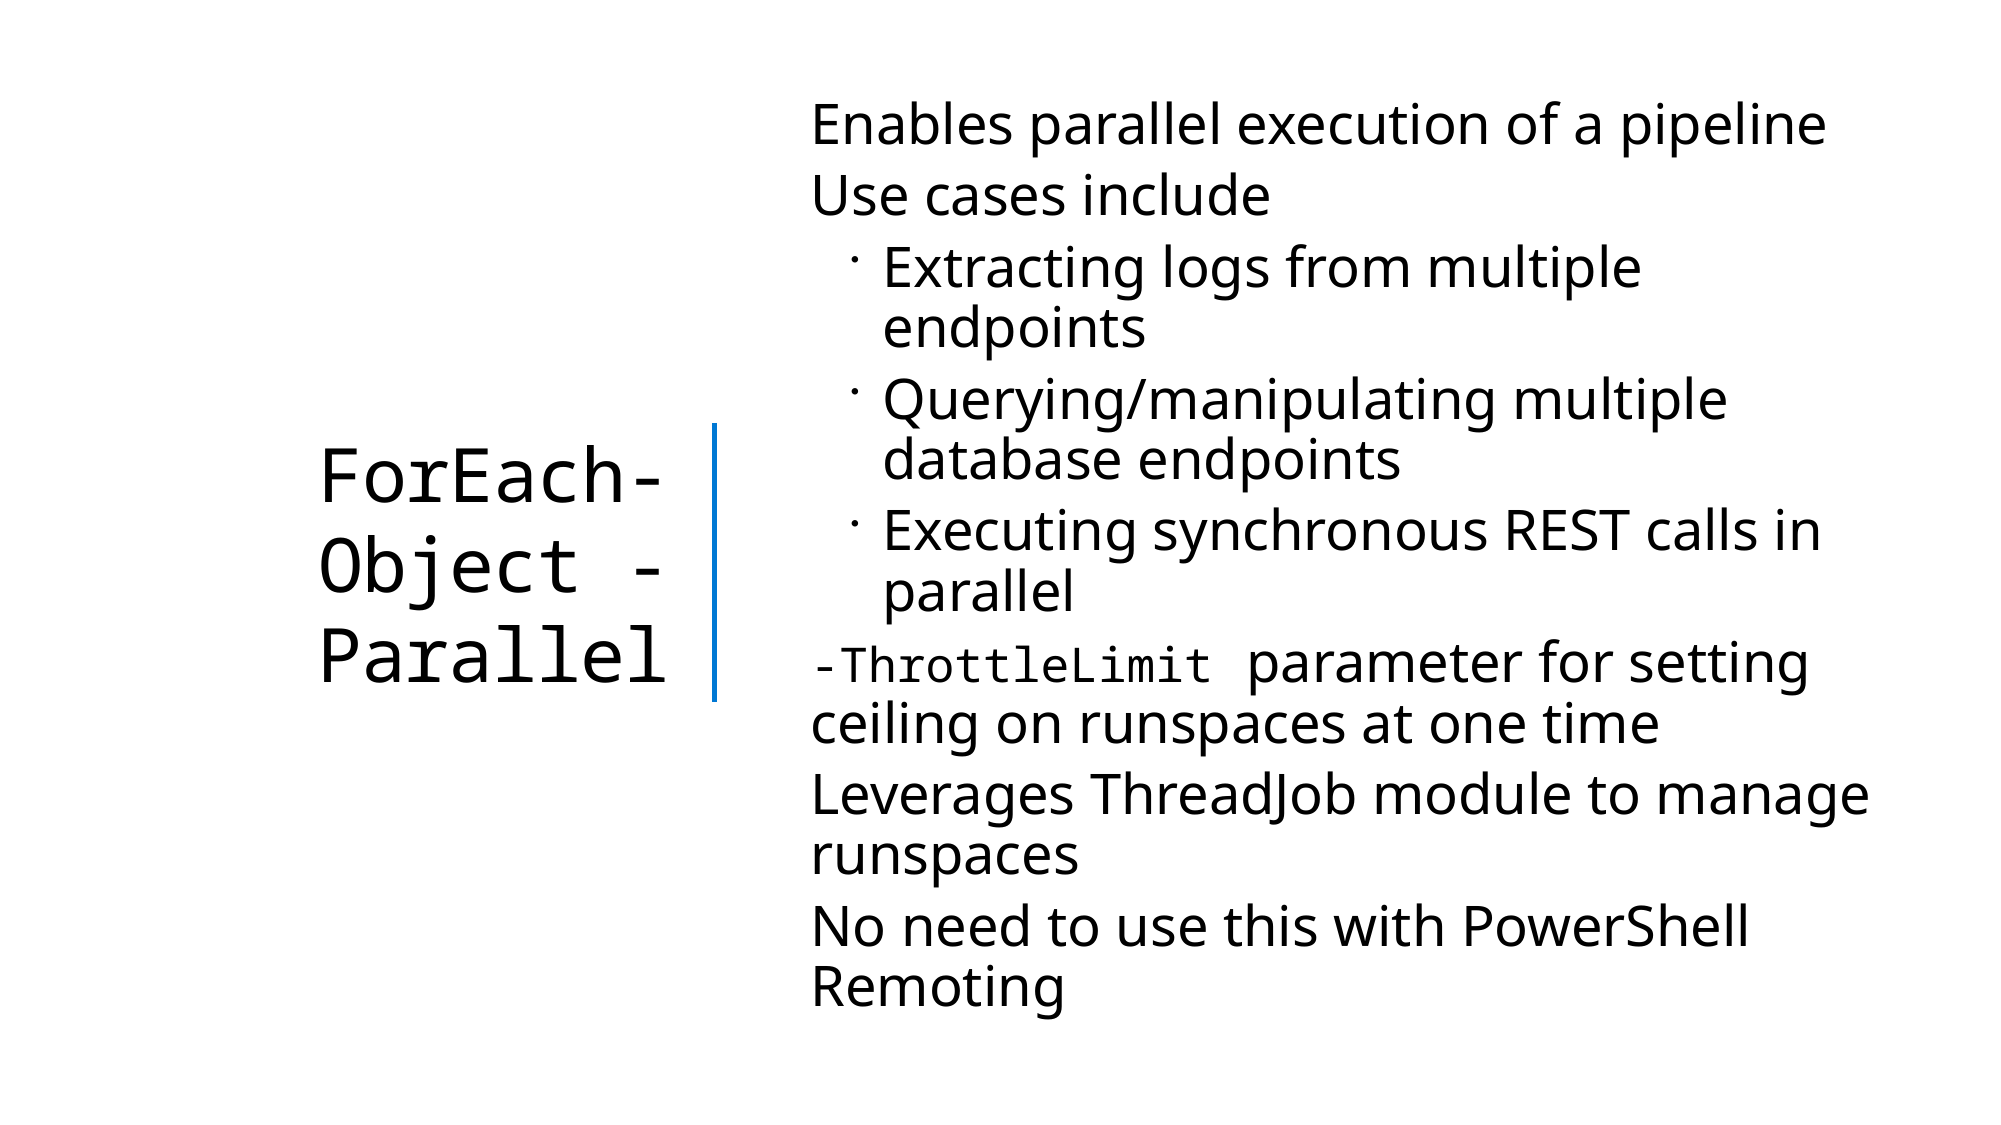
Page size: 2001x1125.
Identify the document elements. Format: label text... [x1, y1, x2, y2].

list Enables parallel execution of a pipeline Use cases include Extracting logs from multiple endpoints Querying/manipulating multiple database endpoints Executing synchronous REST calls in parallel -ThrottleLimit parameter for setting ceiling on runspaces at one time Leverages ThreadJob module to manage runspaces No need to use this with PowerShell Remoting [810, 96, 1905, 1029]
title ForEach-Object -Parallel [96, 96, 670, 1029]
